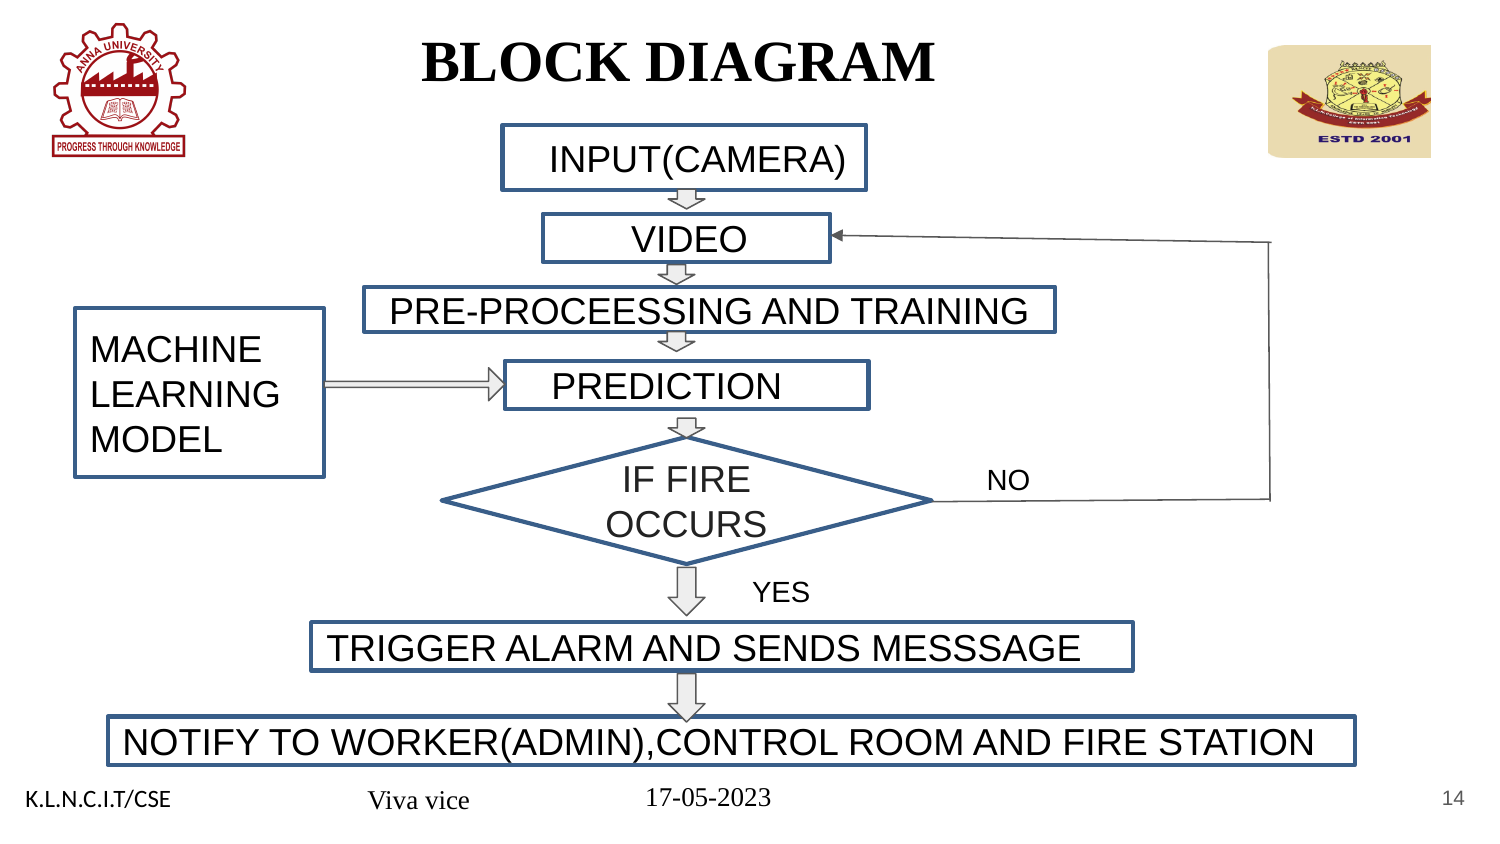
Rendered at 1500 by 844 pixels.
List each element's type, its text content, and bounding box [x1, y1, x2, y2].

text_box [324, 367, 506, 401]
text_box TRIGGER ALARM AND SENDS MESSSAGE [311, 622, 1133, 671]
text_box [658, 264, 695, 285]
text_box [931, 498, 1262, 502]
text_box K.L.N.C.I.T/CSE [10, 767, 352, 828]
list [51, 105, 1449, 739]
text_box [668, 567, 705, 616]
text_box [668, 418, 705, 438]
slide_number ‹#› [1389, 764, 1480, 830]
text_box VIDEO [542, 213, 831, 263]
text_box NO [971, 446, 1094, 497]
text_box [658, 331, 695, 352]
text_box 17-05-2023 [630, 764, 860, 827]
picture [1268, 45, 1431, 159]
text_box INPUT(CAMERA) [502, 124, 867, 191]
text_box MACHINE LEARNING MODEL [74, 308, 324, 477]
text_box PREDICTION [504, 360, 869, 410]
text_box PRE-PROCEESSING AND TRAINING [364, 286, 1056, 332]
text_box IF FIRE OCCURS [441, 437, 929, 565]
title BLOCK DIAGRAM [0, 7, 1398, 102]
text_box [668, 189, 705, 209]
picture [50, 22, 187, 158]
text_box NOTIFY TO WORKER(ADMIN),CONTROL ROOM AND FIRE STATION [107, 716, 1355, 765]
text_box Viva vice [352, 767, 532, 830]
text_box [829, 235, 1272, 243]
text_box [668, 673, 705, 723]
text_box YES [737, 558, 887, 622]
